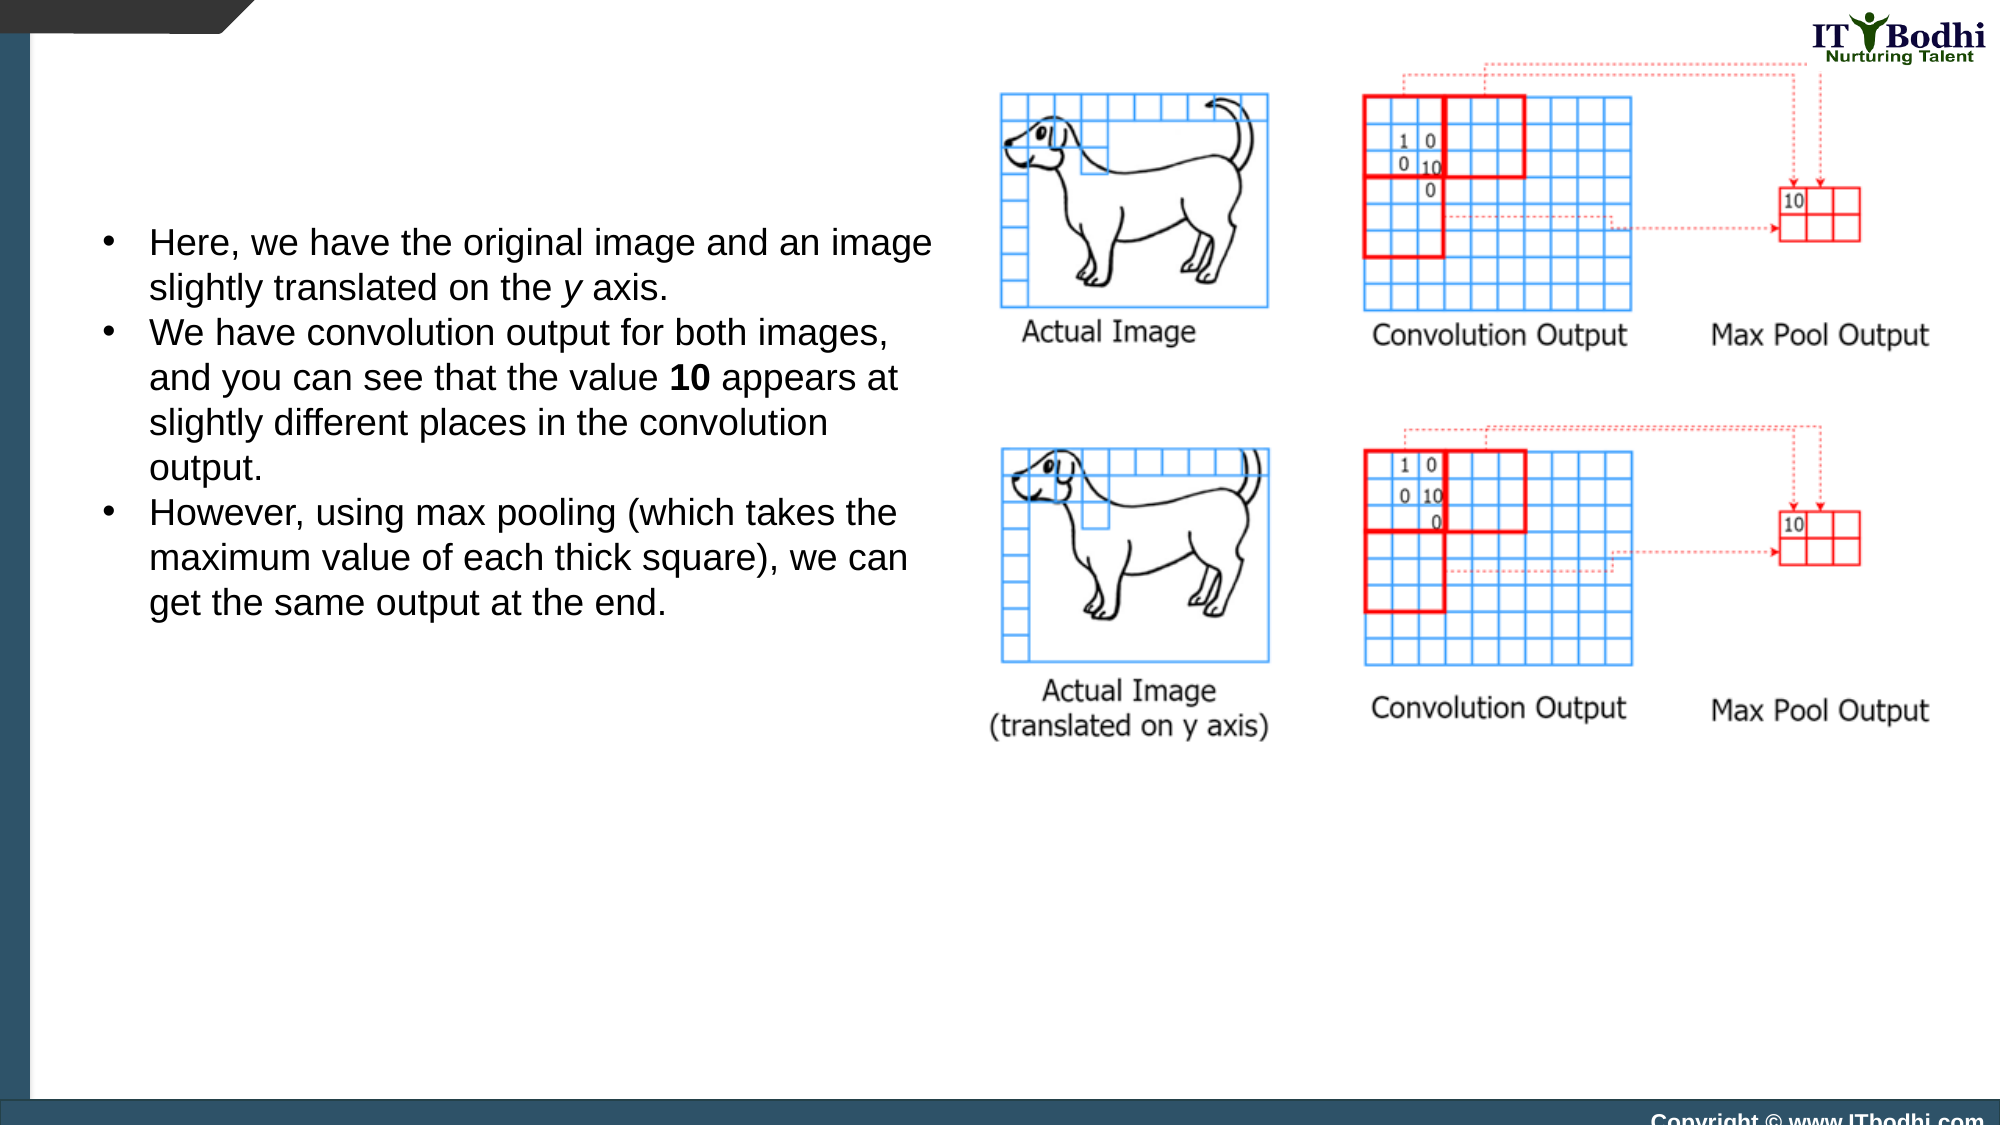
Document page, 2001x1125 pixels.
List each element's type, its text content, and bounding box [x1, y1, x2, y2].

picture [962, 8, 1991, 759]
text_box Copyright © www.ITbodhi.com [0, 1100, 2000, 1125]
text_box Here, we have the original image and an image slightly translated on the y axis. We have convolution output for both images, and you can see that the value 10 appears at slightly different places in the convolution output. However, using max pooling (which takes the maximum value of each thick square), we can get the same output at the end. [87, 210, 957, 631]
